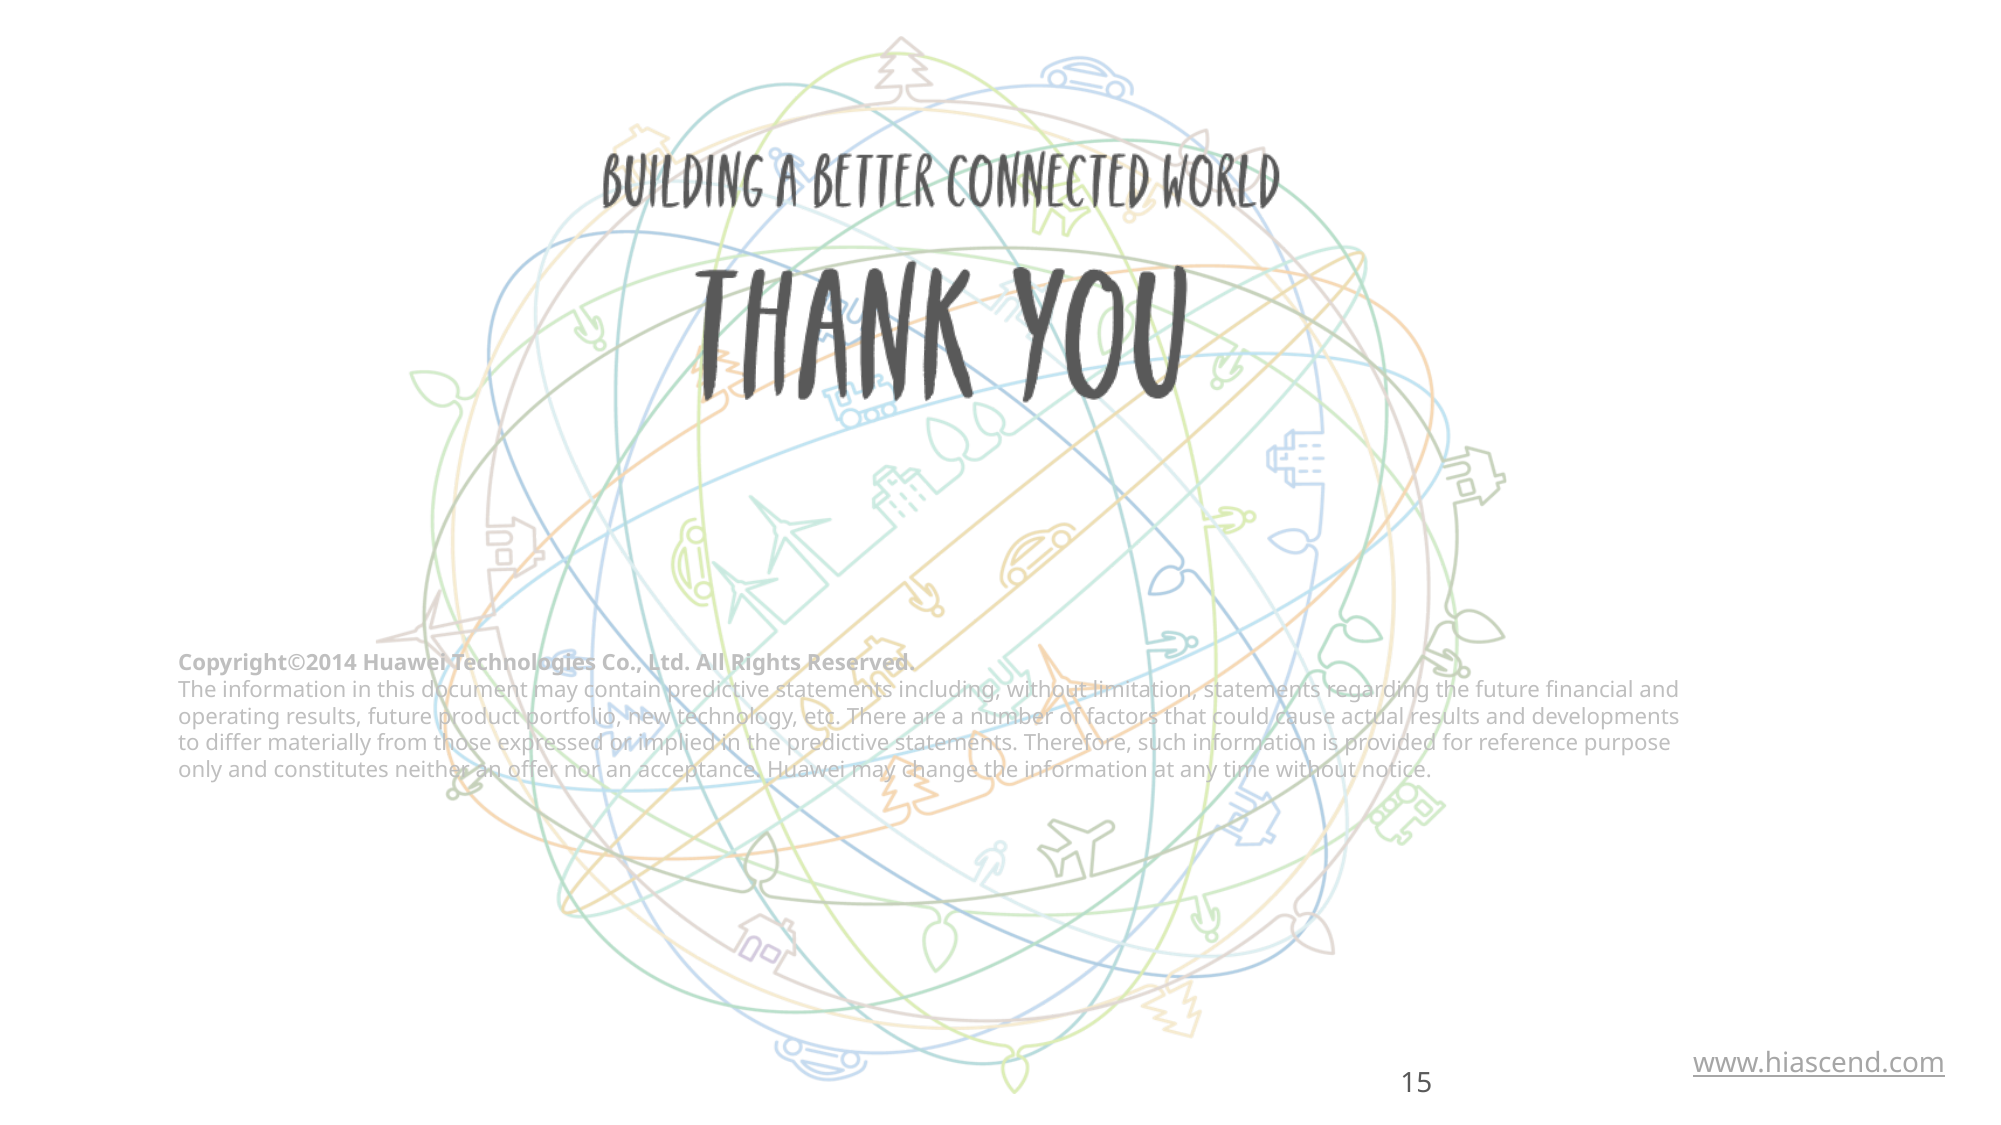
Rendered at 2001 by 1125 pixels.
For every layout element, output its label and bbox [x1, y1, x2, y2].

picture [561, 116, 1322, 531]
